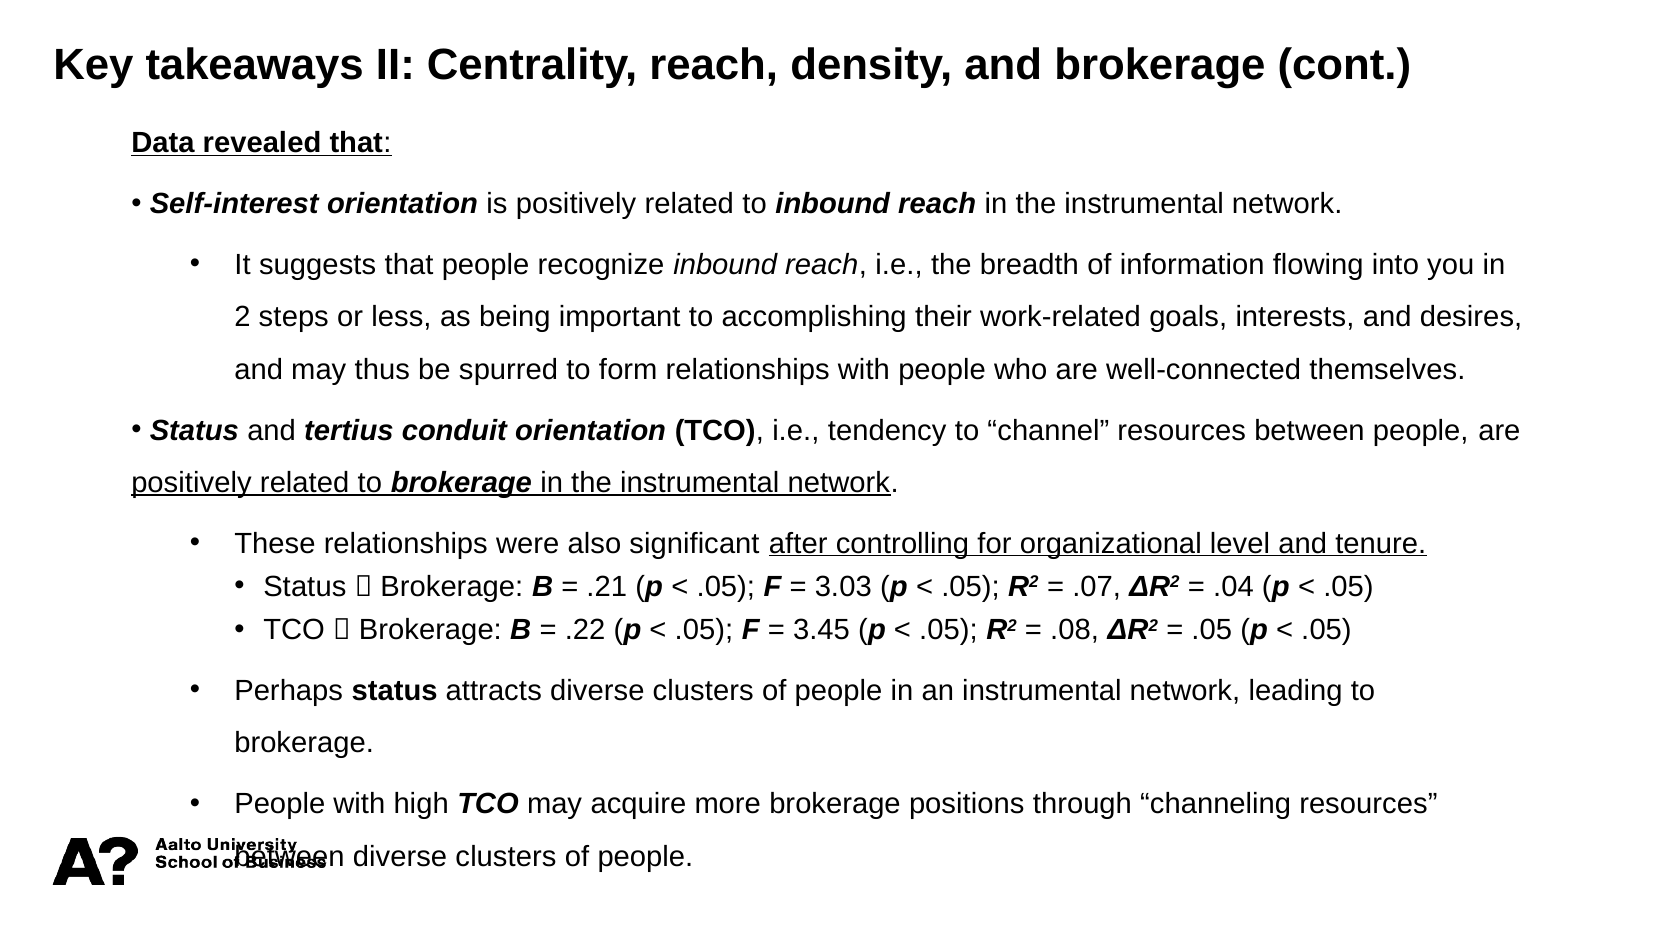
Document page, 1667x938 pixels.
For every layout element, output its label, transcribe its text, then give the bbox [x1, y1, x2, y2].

list Data revealed that: Self-interest orientation is positively related to inbound reach in the instrumental network. It suggests that people recognize inbound reach, i.e., the breadth of information flowing into you in 2 steps or less, as being important to accomplishing their work-related goals, interests, and desires, and may thus be spurred to form relationships with people who are well-connected themselves. Status and tertius conduit orientation (TCO), i.e., tendency to “channel” resources between people, are positively related to brokerage in the instrumental network. These relationships were also significant after controlling for organizational level and tenure. Status  Brokerage: Β = .21 (p < .05); F = 3.03 (p < .05); R2 = .07, ΔR2 = .04 (p < .05) TCO  Brokerage: Β = .22 (p < .05); F = 3.45 (p < .05); R2 = .08, ΔR2 = .05 (p < .05) Perhaps status attracts diverse clusters of people in an instrumental network, leading to brokerage. People with high TCO may acquire more brokerage positions through “channeling resources” between diverse clusters of people. [131, 106, 1525, 841]
picture [0, 791, 378, 932]
list Key takeaways II: Centrality, reach, density, and brokerage (cont.) [53, 35, 1602, 218]
